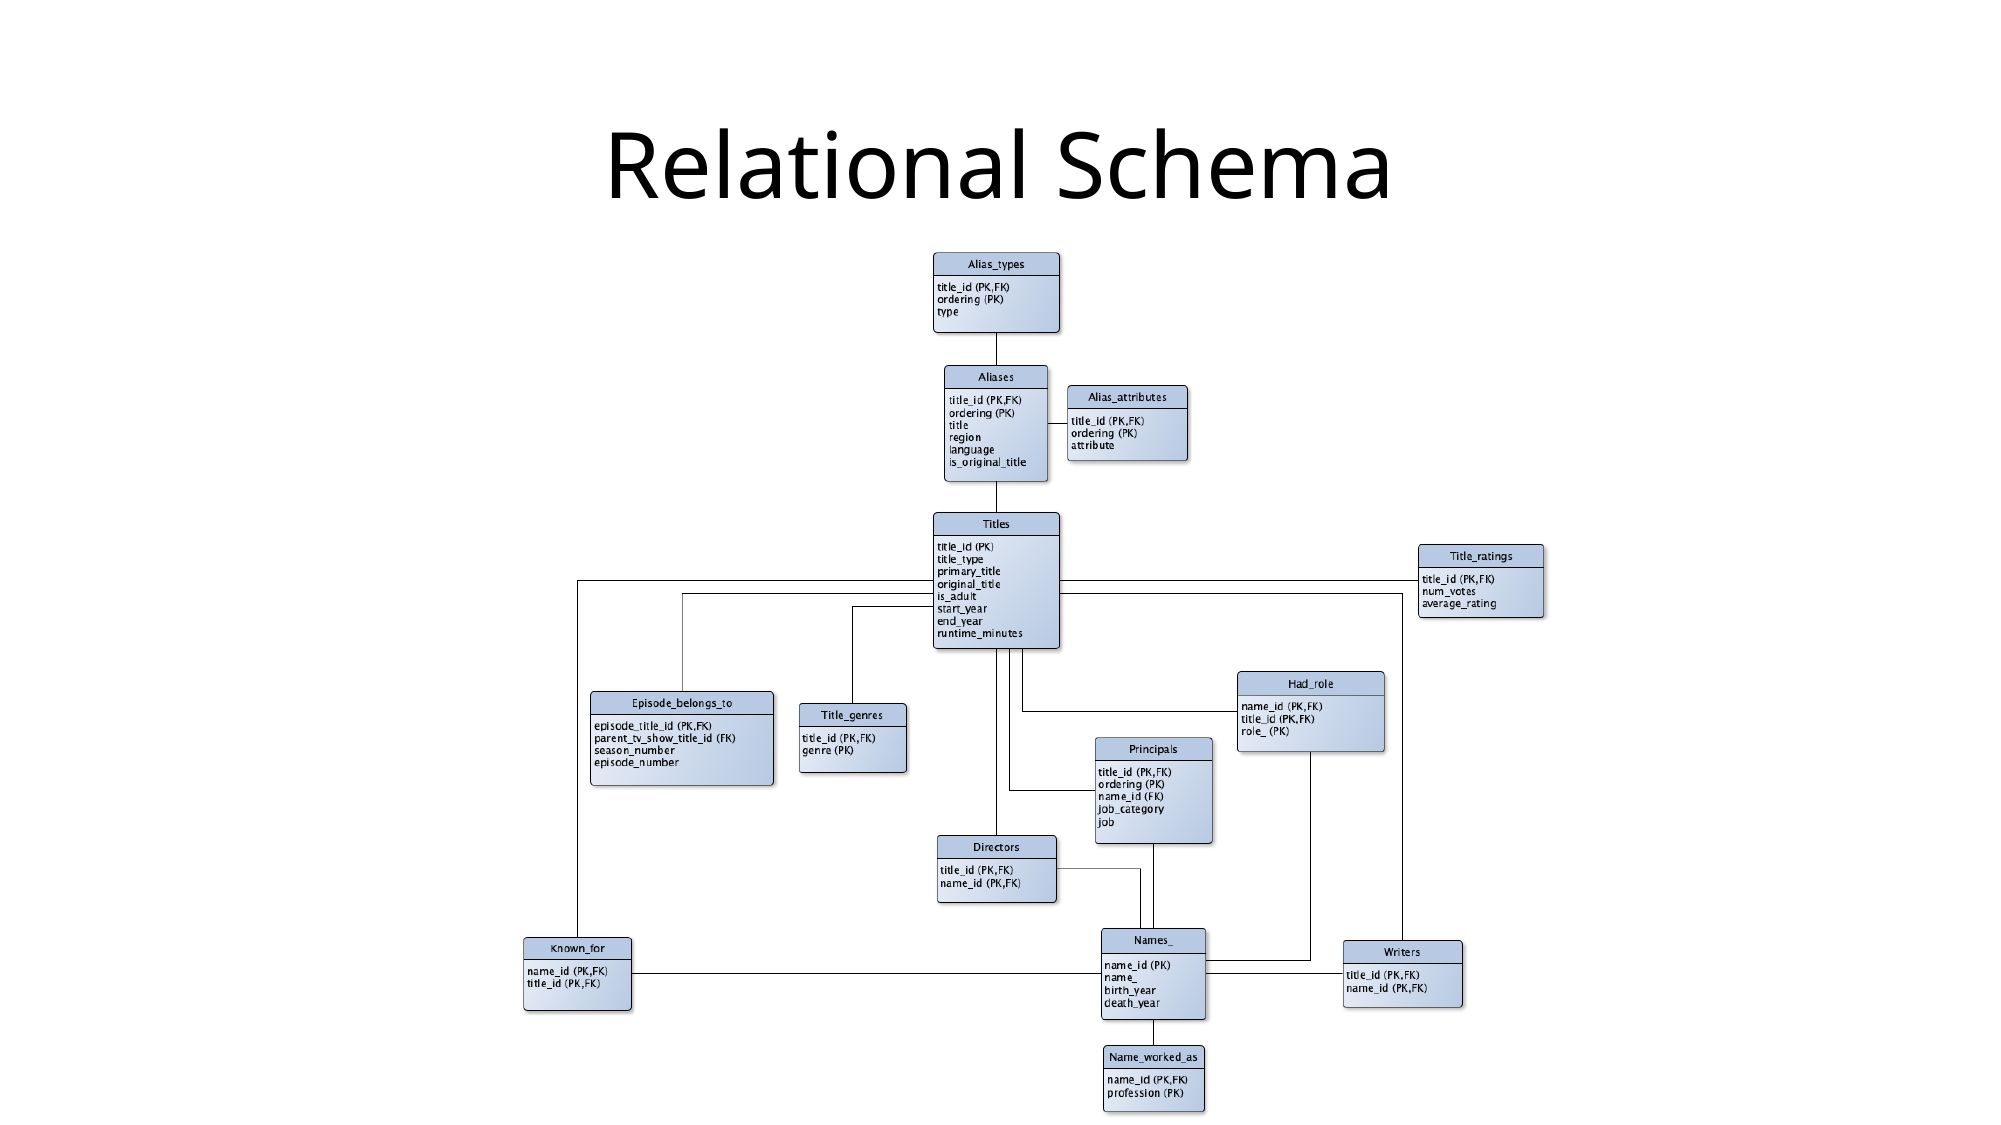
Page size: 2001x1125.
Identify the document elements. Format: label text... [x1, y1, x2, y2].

title Relational Schema [137, 59, 1863, 278]
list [510, 239, 1557, 1125]
